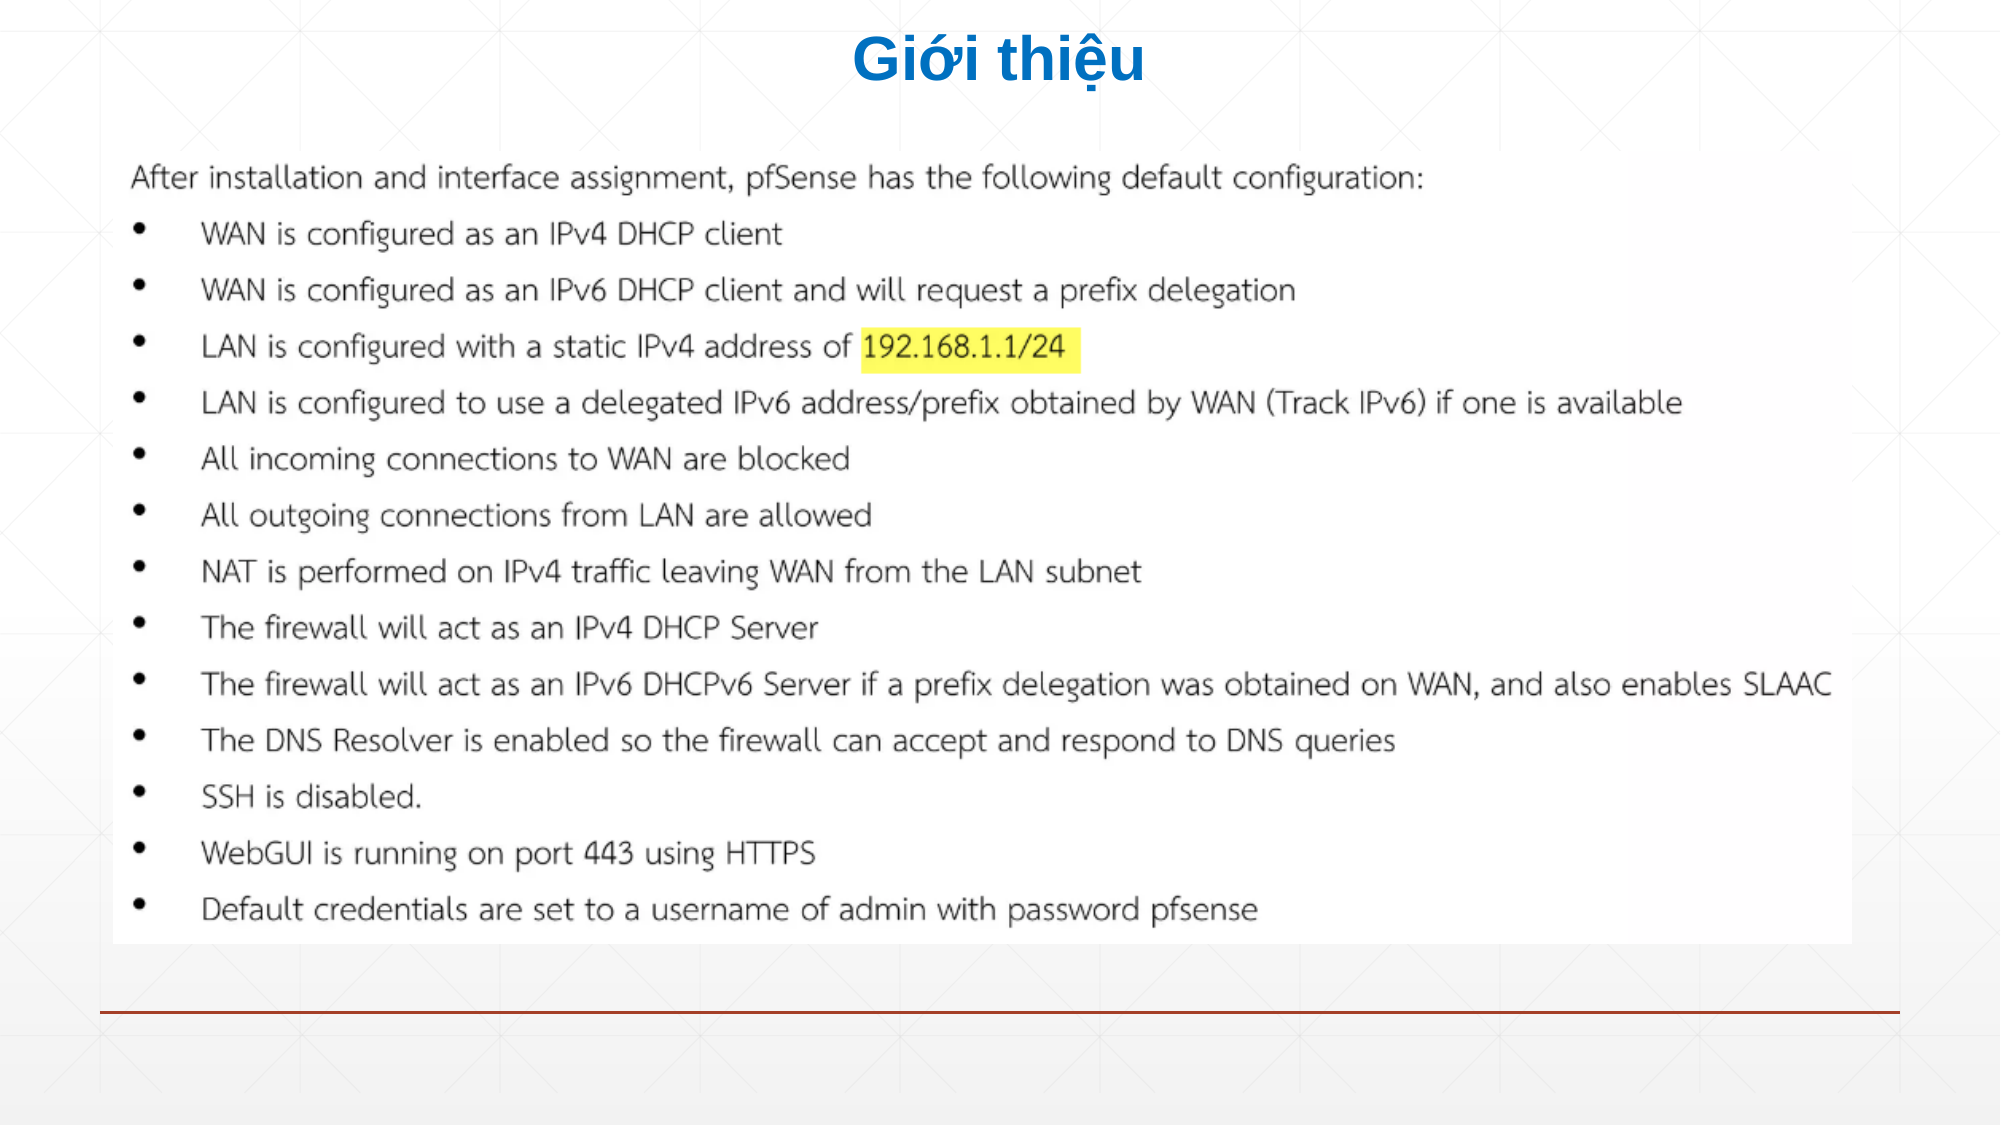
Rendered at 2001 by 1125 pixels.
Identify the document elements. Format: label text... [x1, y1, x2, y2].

picture [112, 151, 1852, 945]
title Giới thiệu [0, 0, 2000, 102]
